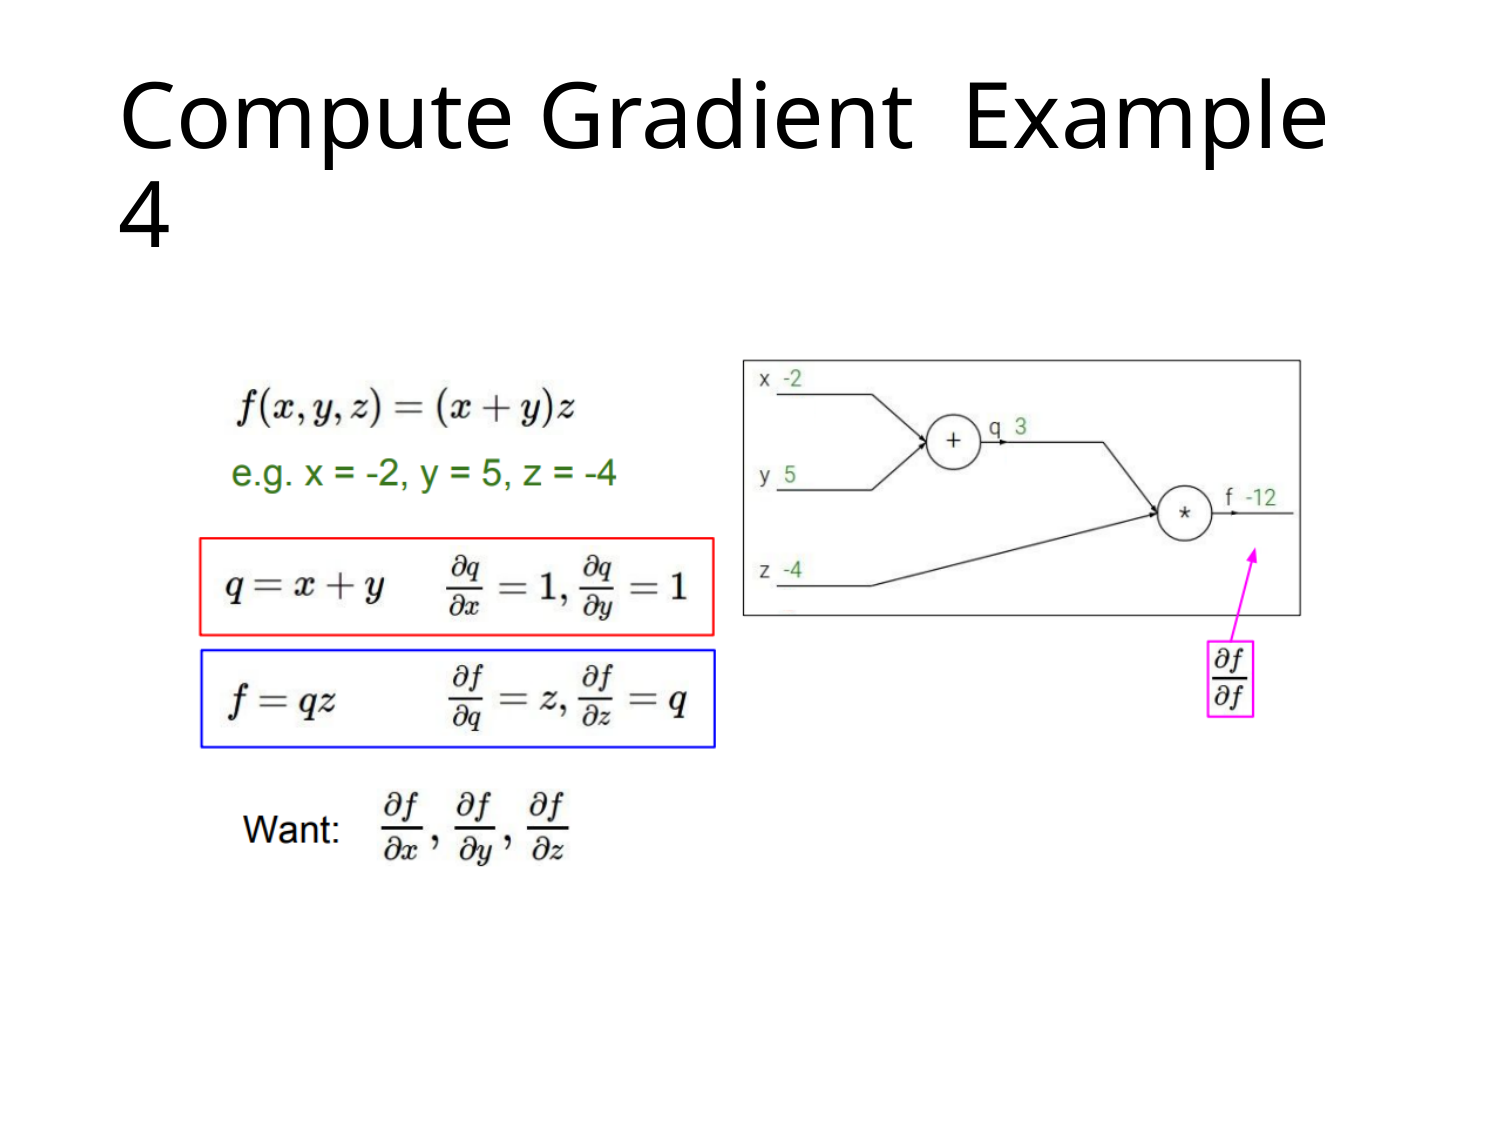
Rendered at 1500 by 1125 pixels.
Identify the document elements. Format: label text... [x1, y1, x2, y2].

picture [194, 348, 1313, 905]
title Compute Gradient Example 4 [103, 59, 1397, 278]
